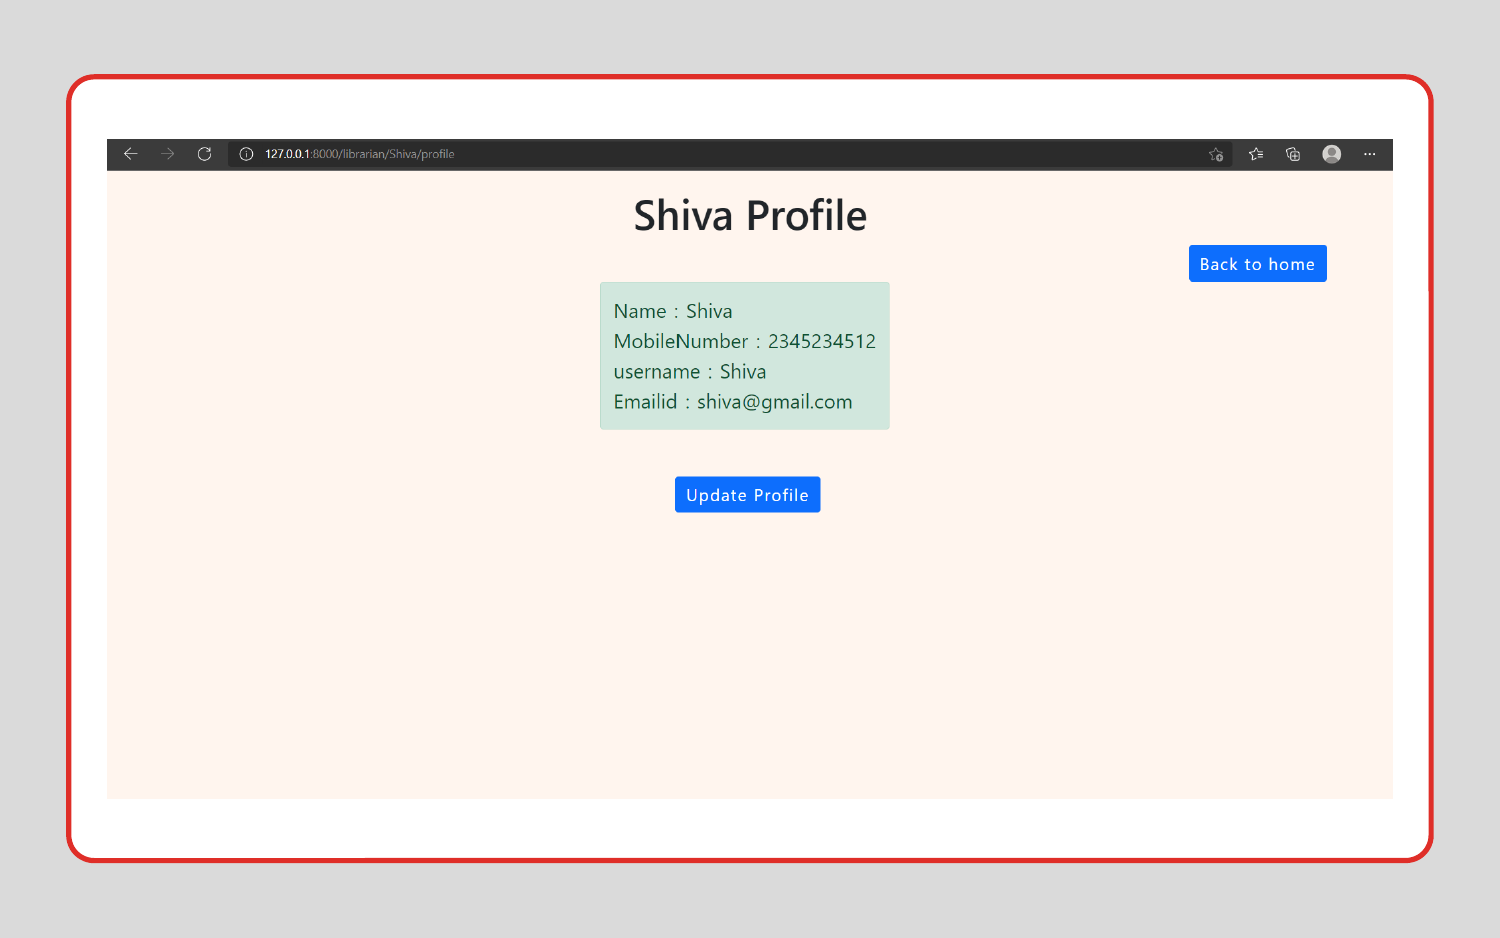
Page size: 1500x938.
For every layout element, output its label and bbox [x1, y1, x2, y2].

text_box [0, 0, 1500, 938]
text_box [78, 86, 1422, 851]
text_box [67, 75, 1433, 862]
picture [106, 138, 1394, 799]
